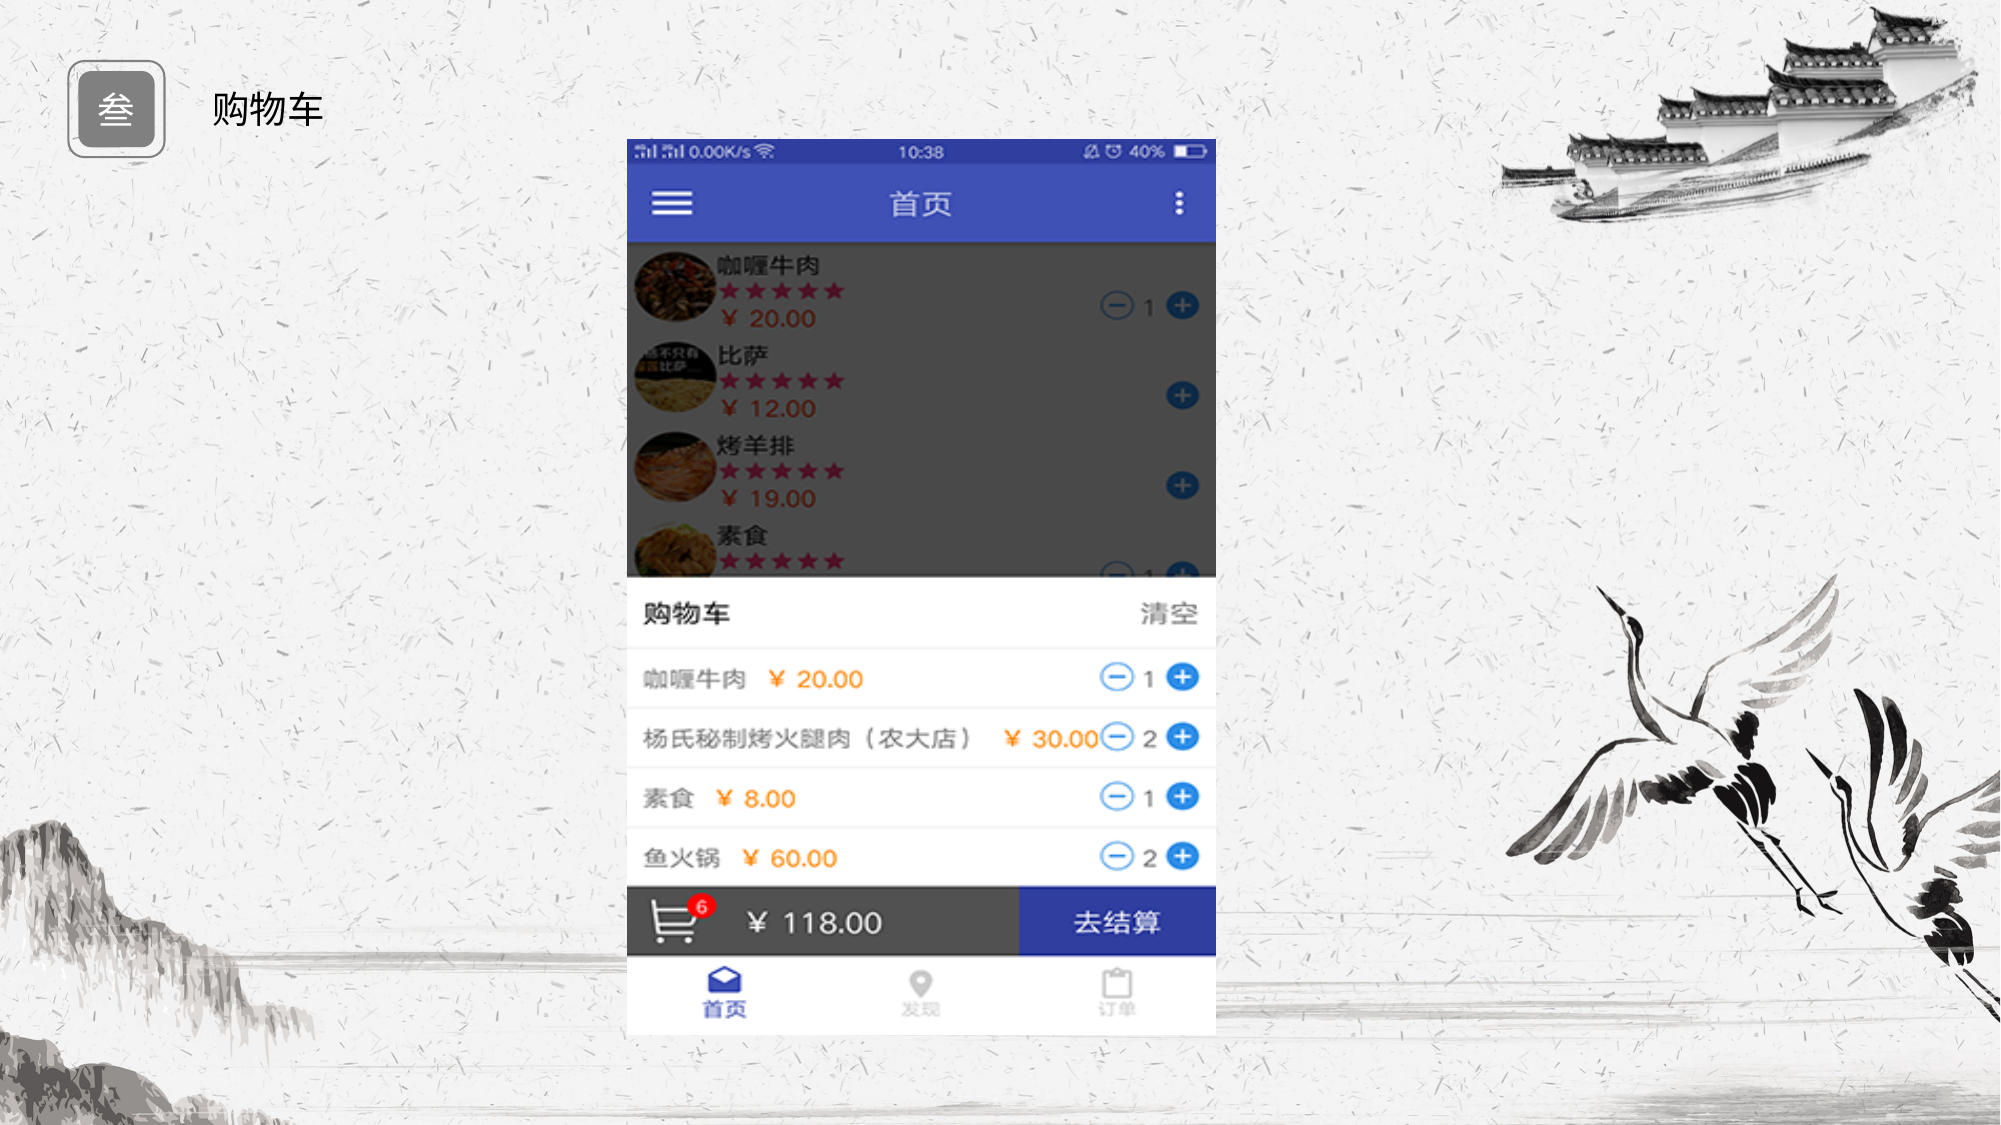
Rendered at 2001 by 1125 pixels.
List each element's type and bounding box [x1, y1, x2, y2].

picture [0, 0, 2001, 1125]
text_box [68, 60, 341, 158]
